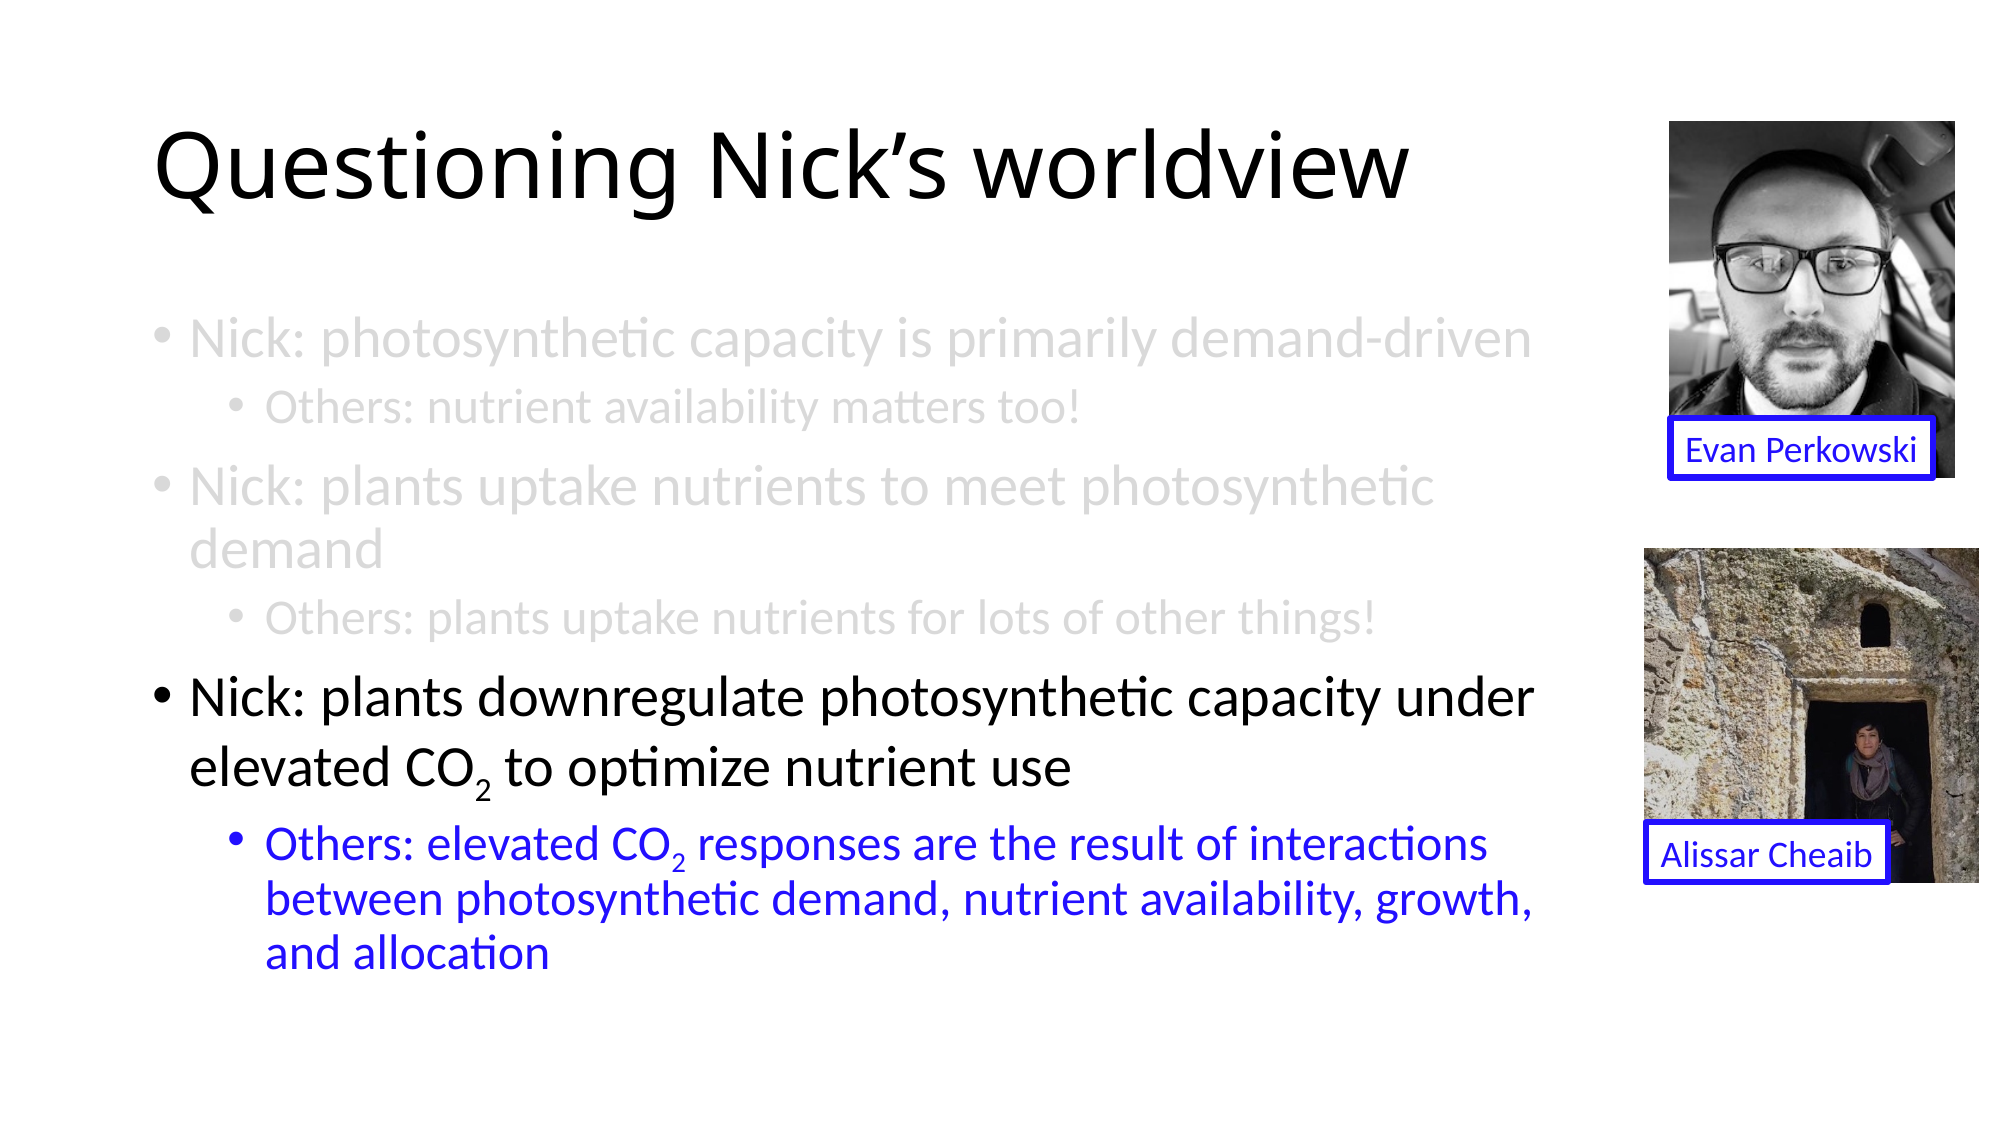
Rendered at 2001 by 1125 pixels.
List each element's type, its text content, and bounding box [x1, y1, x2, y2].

picture [1669, 121, 1955, 478]
title Questioning Nick’s worldview [137, 59, 1863, 278]
list Nick: photosynthetic capacity is primarily demand-driven Others: nutrient availability matters too! Nick: plants uptake nutrients to meet photosynthetic demand Others: plants uptake nutrients for lots of other things! Nick: plants downregulate photosynthetic capacity under elevated CO2 to optimize nutrient use Others: elevated CO2 responses are the result of interactions between photosynthetic demand, nutrient availability, growth, and allocation [137, 299, 1632, 1014]
picture [1644, 548, 1979, 883]
